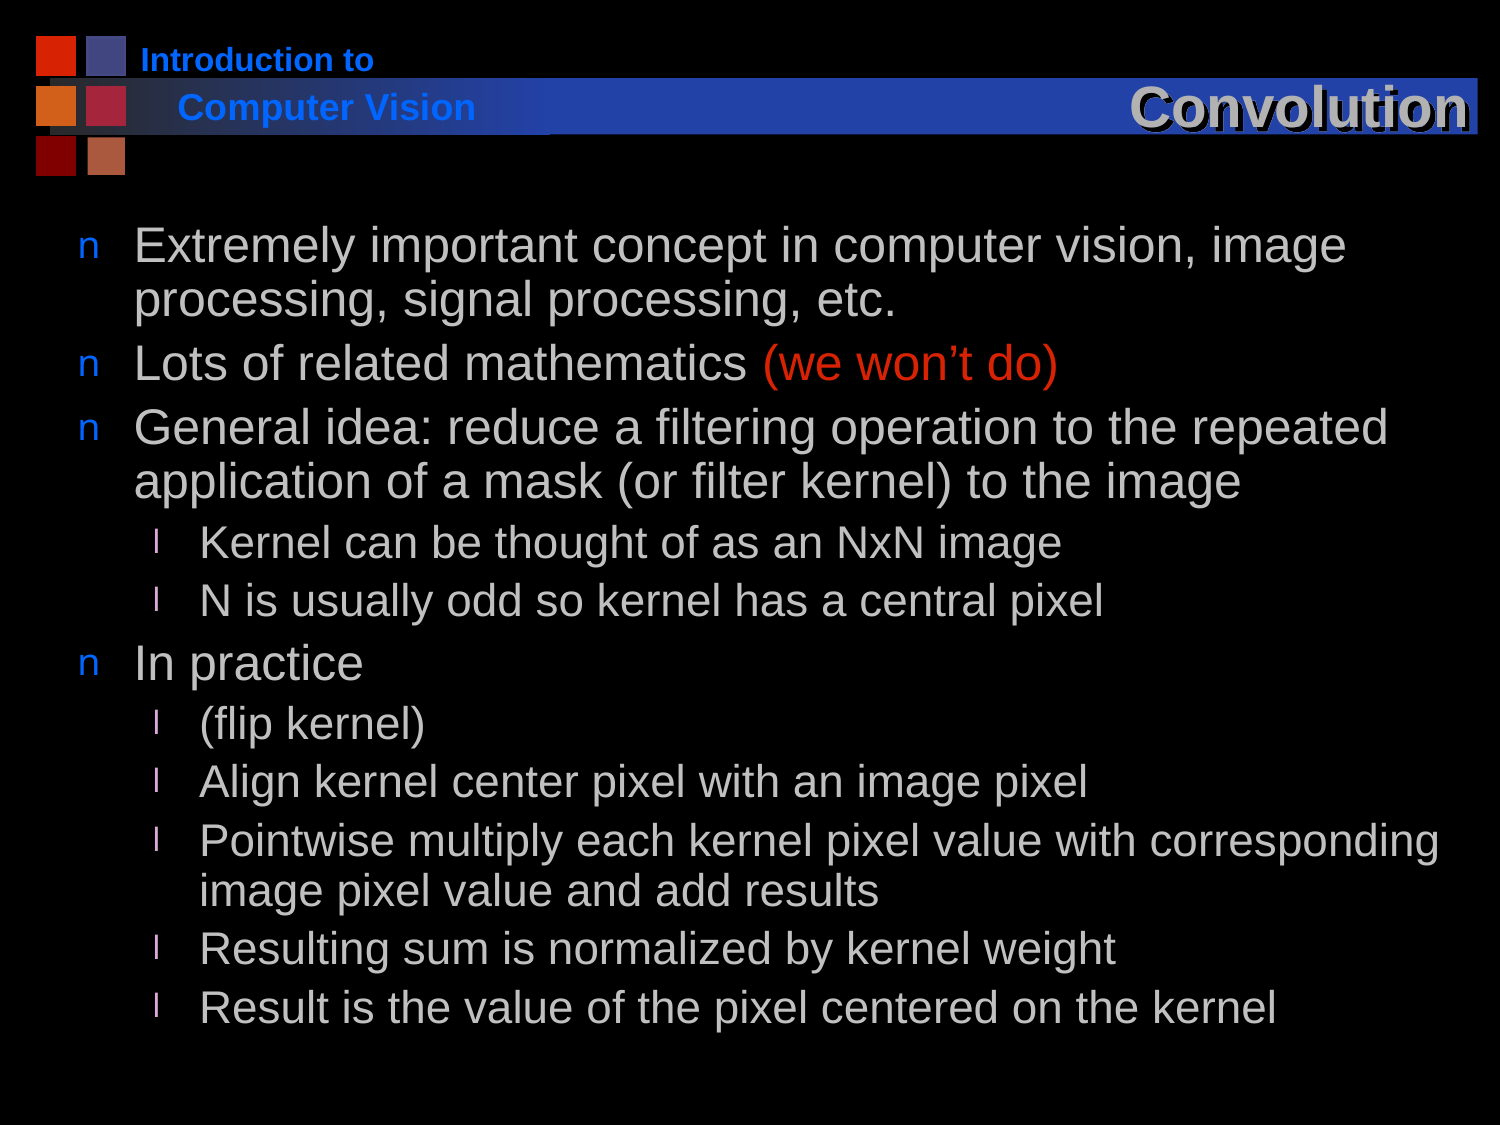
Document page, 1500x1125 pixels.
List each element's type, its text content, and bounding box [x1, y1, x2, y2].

title Convolution [1110, 46, 1488, 148]
list Extremely important concept in computer vision, image processing, signal processing, etc. Lots of related mathematics (we won’t do) General idea: reduce a filtering operation to the repeated application of a mask (or filter kernel) to the image Kernel can be thought of as an NxN image N is usually odd so kernel has a central pixel In practice (flip kernel) Align kernel center pixel with an image pixel Pointwise multiply each kernel pixel value with corresponding image pixel value and add results Resulting sum is normalized by kernel weight Result is the value of the pixel centered on the kernel [61, 211, 1500, 1076]
